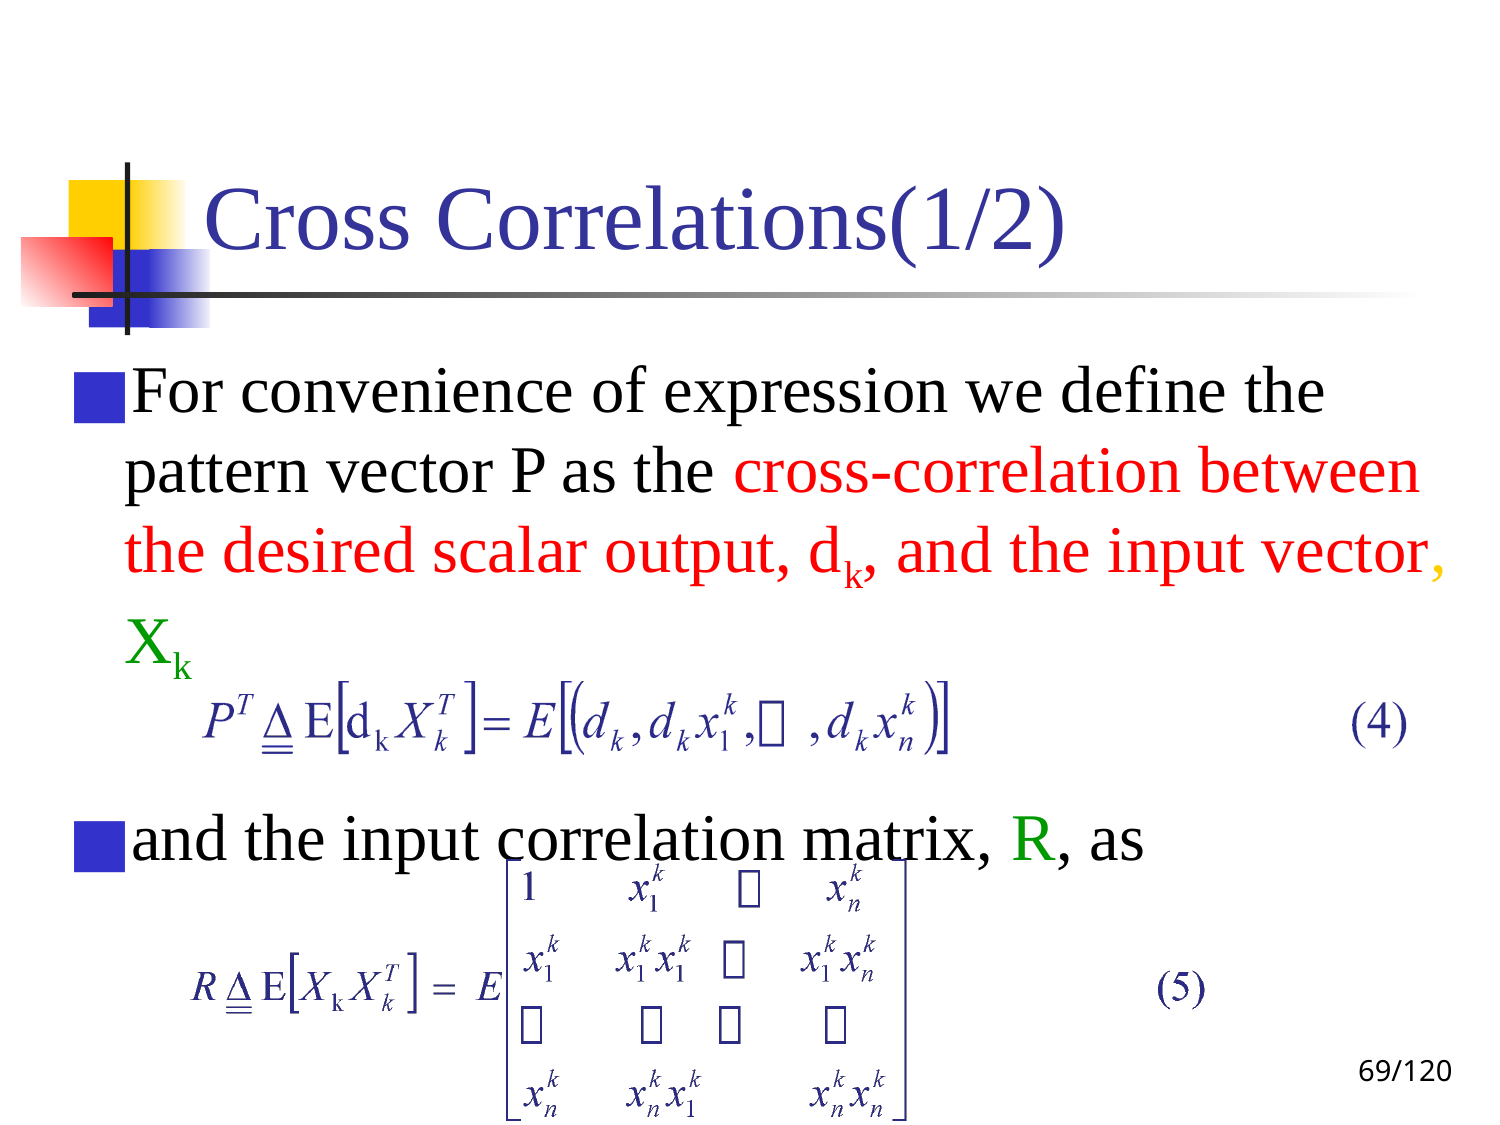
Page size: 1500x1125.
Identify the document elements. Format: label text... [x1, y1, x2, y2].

list For convenience of expression we define the pattern vector P as the cross-correlation between the desired scalar output, dk, and the input vector, Xk and the input correlation matrix, R, as [53, 338, 1471, 1125]
picture [194, 681, 1412, 761]
picture [182, 850, 1211, 1125]
title Cross Correlations(1/2) [188, 35, 1468, 275]
